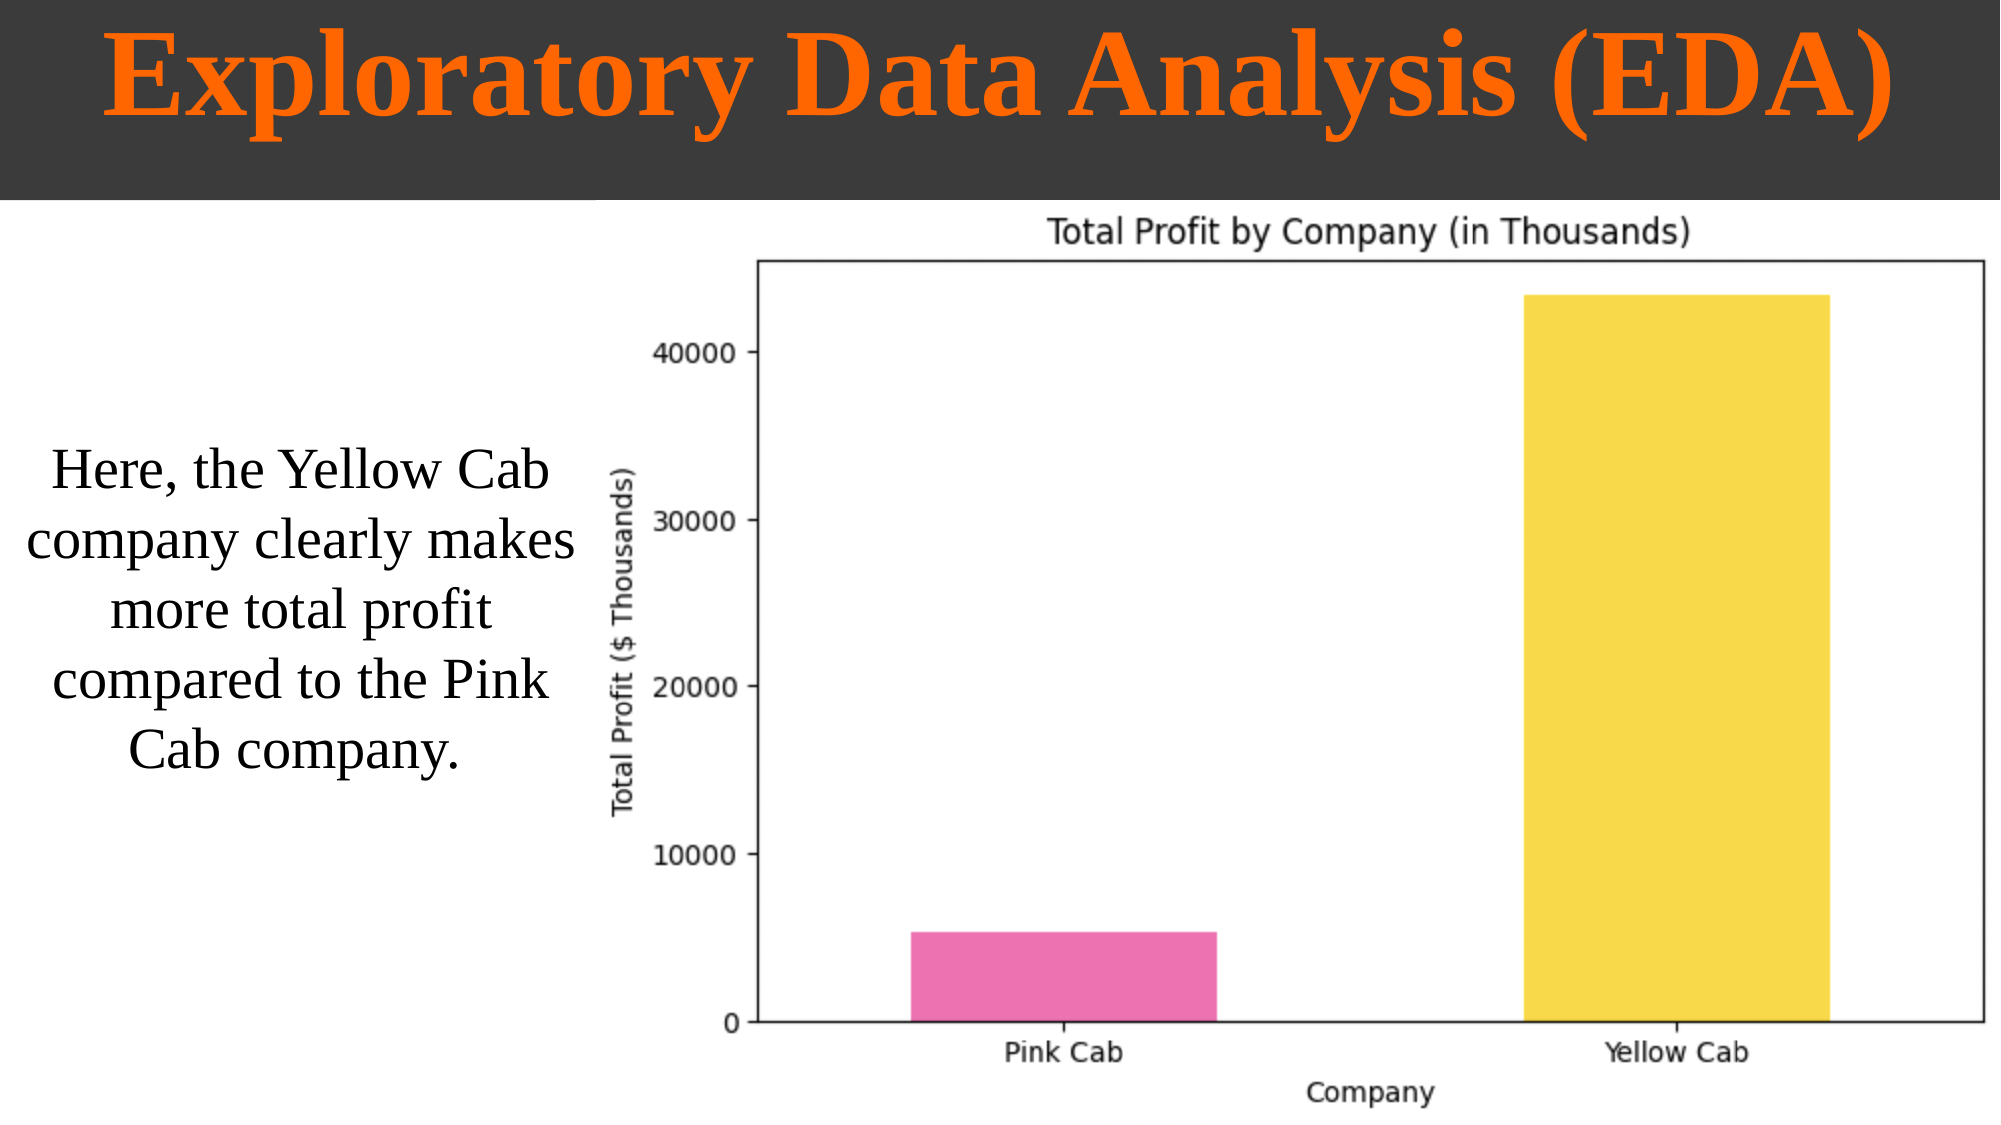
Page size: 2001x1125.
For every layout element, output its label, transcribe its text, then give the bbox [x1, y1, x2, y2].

picture [596, 199, 2000, 1125]
text_box Here, the Yellow Cab company clearly makes more total profit compared to the Pink Cab company. [9, 205, 591, 1125]
title Exploratory Data Analysis (EDA) [0, 0, 2000, 201]
